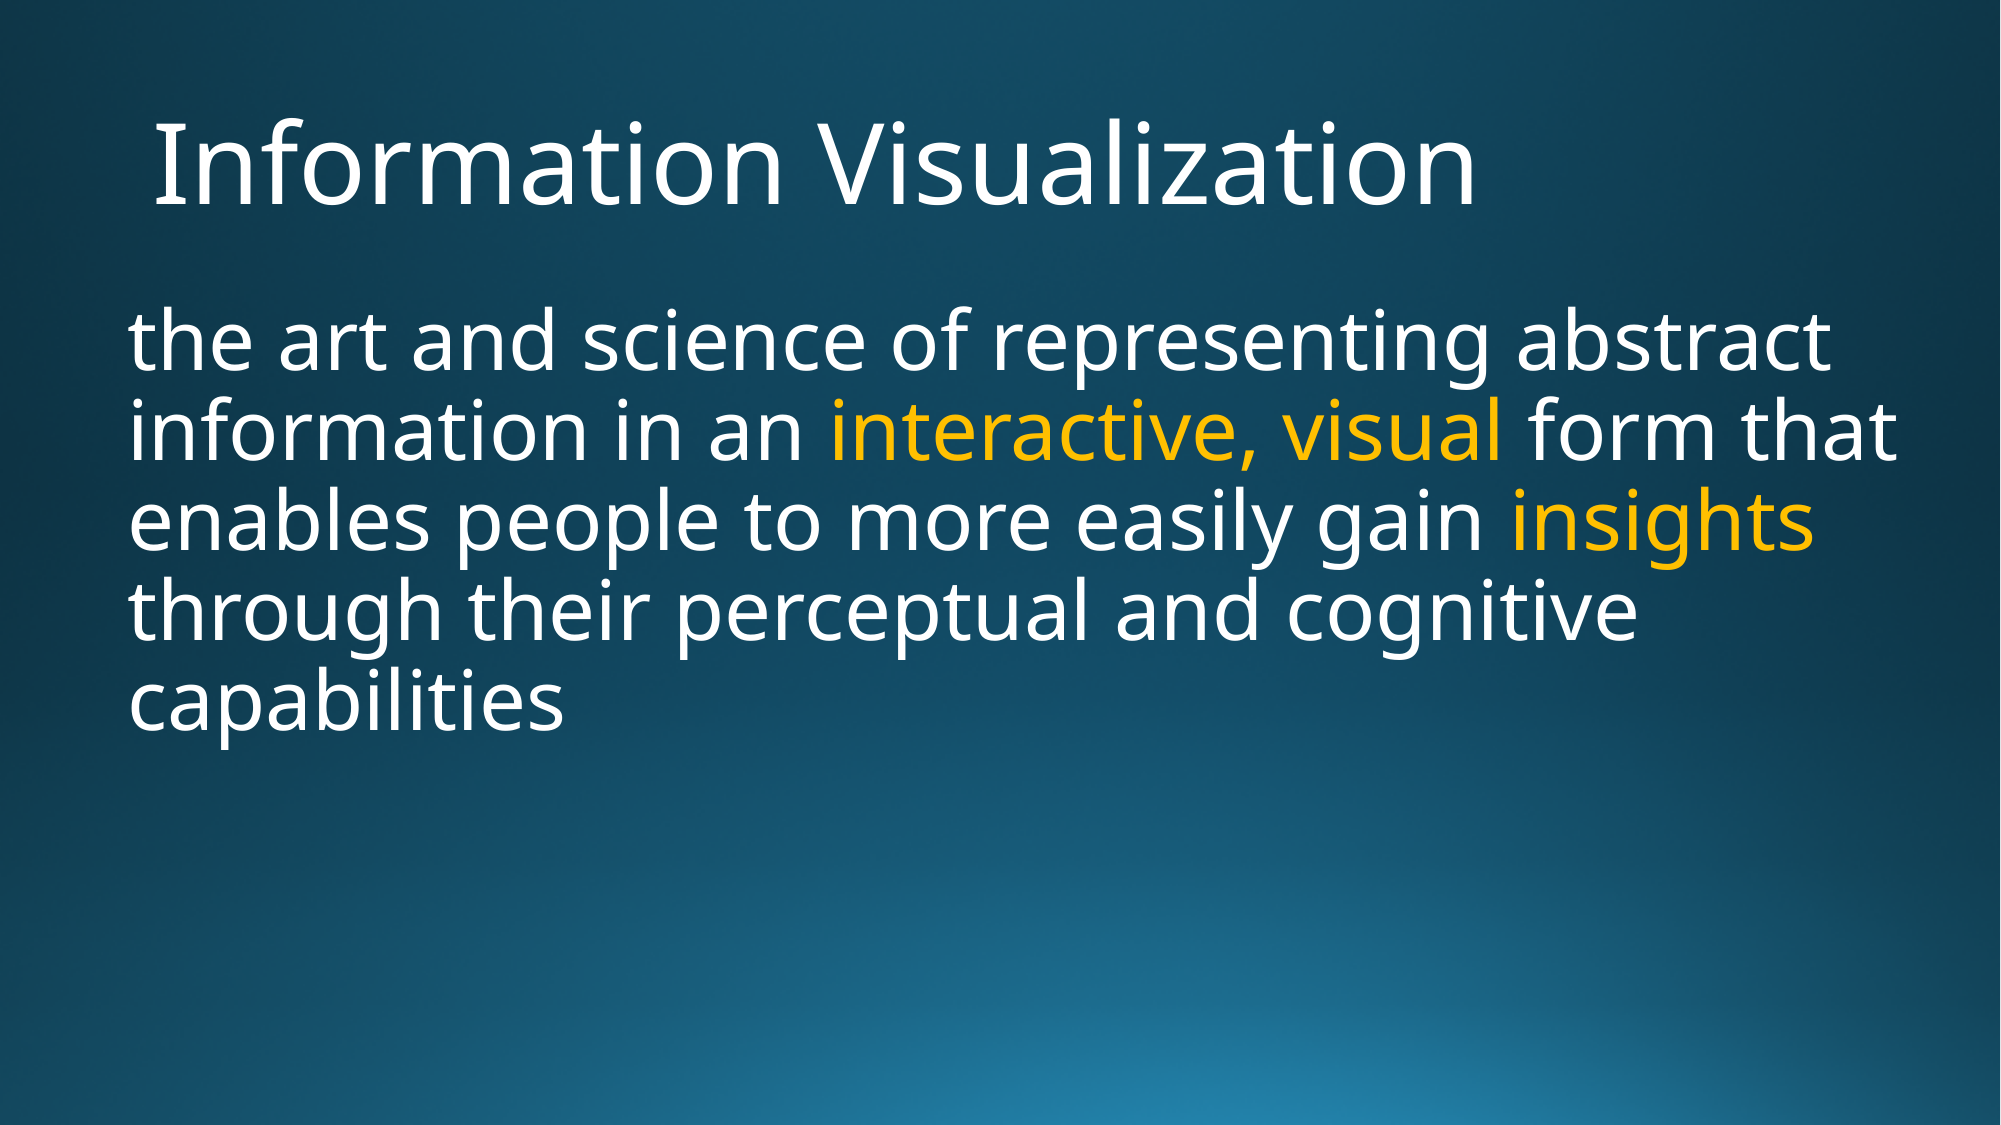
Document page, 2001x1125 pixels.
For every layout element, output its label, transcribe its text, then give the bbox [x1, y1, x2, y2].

title Information Visualization [137, 59, 1863, 278]
list the art and science of representing abstract information in an interactive, visual form that enables people to more easily gain insights through their perceptual and cognitive capabilities [112, 291, 1939, 1021]
picture [0, 0, 2001, 1125]
